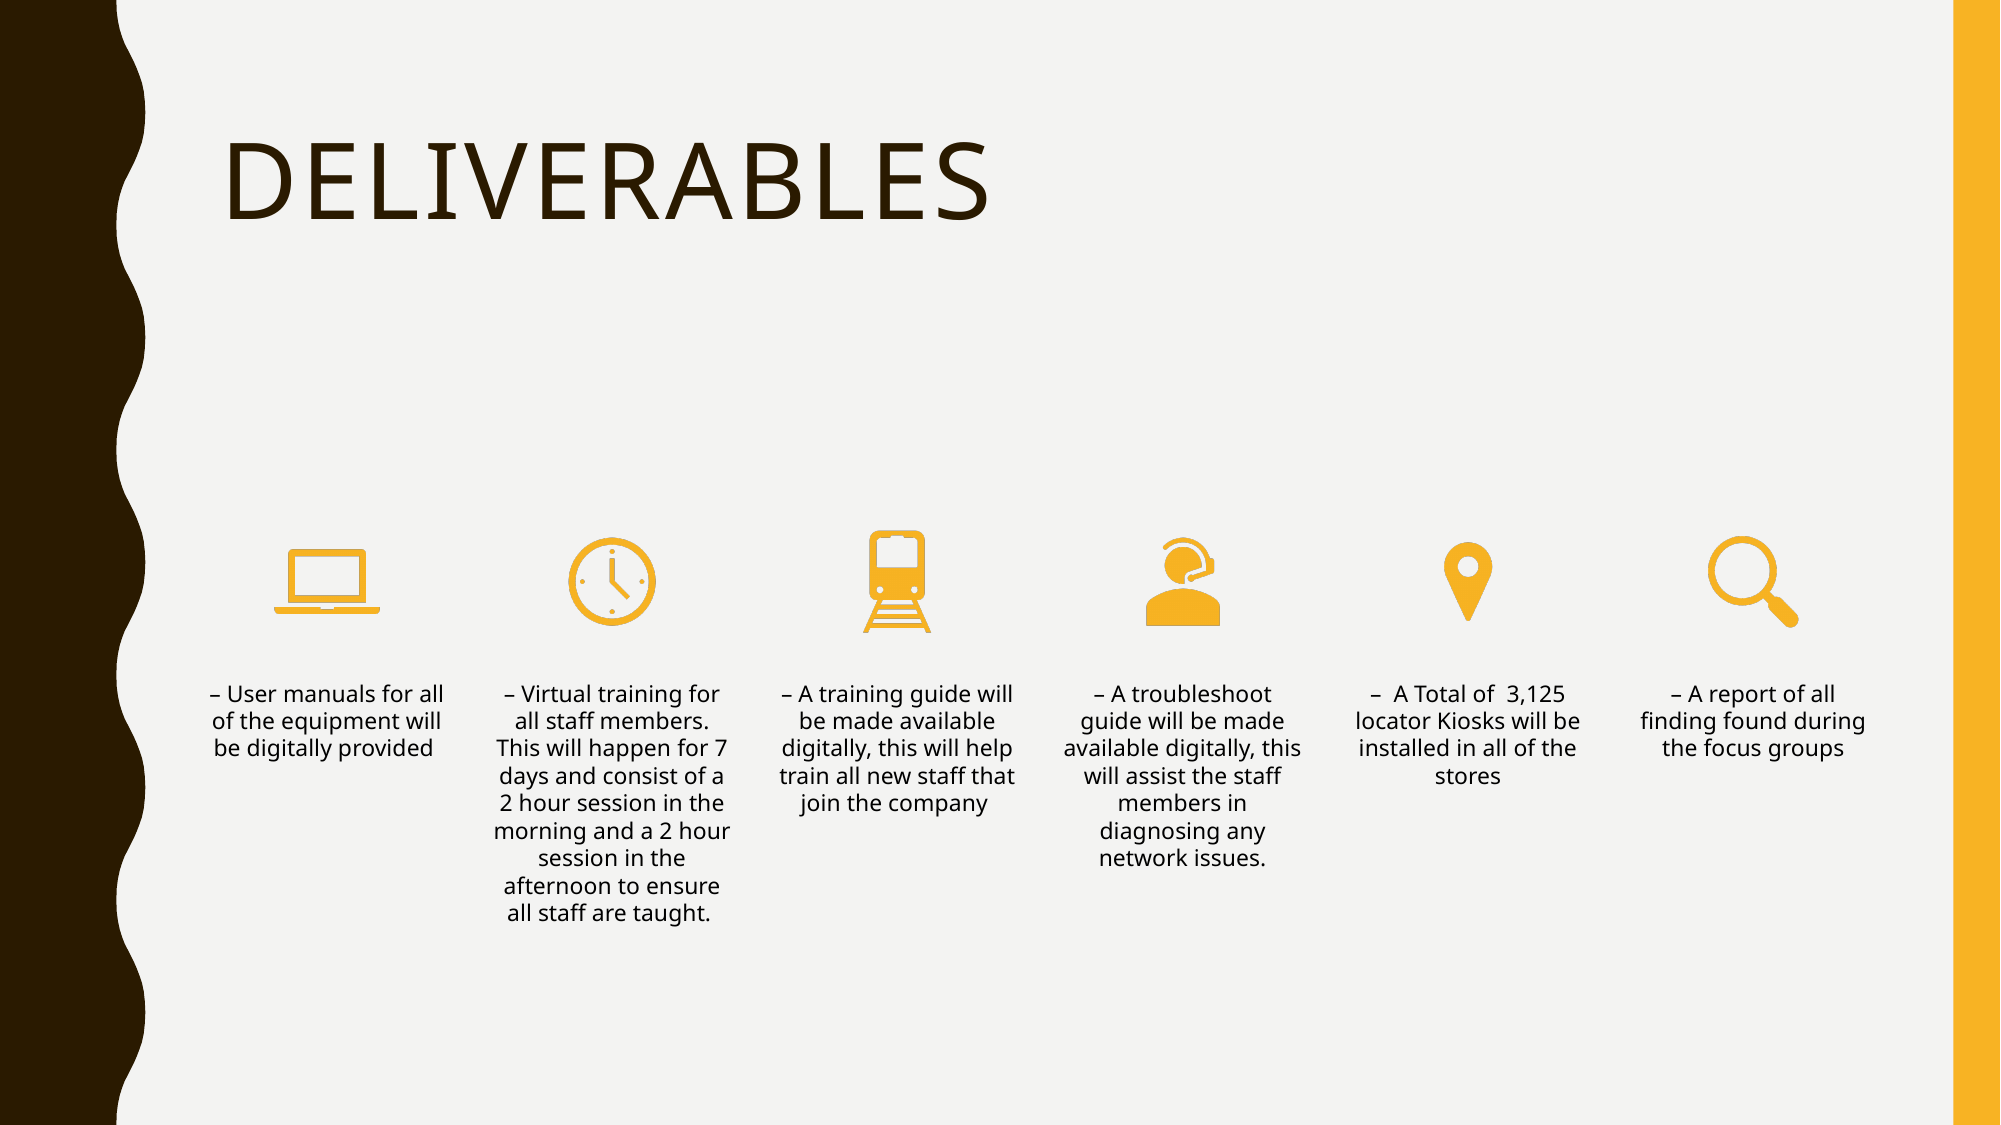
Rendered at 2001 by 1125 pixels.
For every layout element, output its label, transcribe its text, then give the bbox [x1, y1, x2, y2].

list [205, 374, 1875, 965]
title Deliverables [205, 62, 1875, 308]
